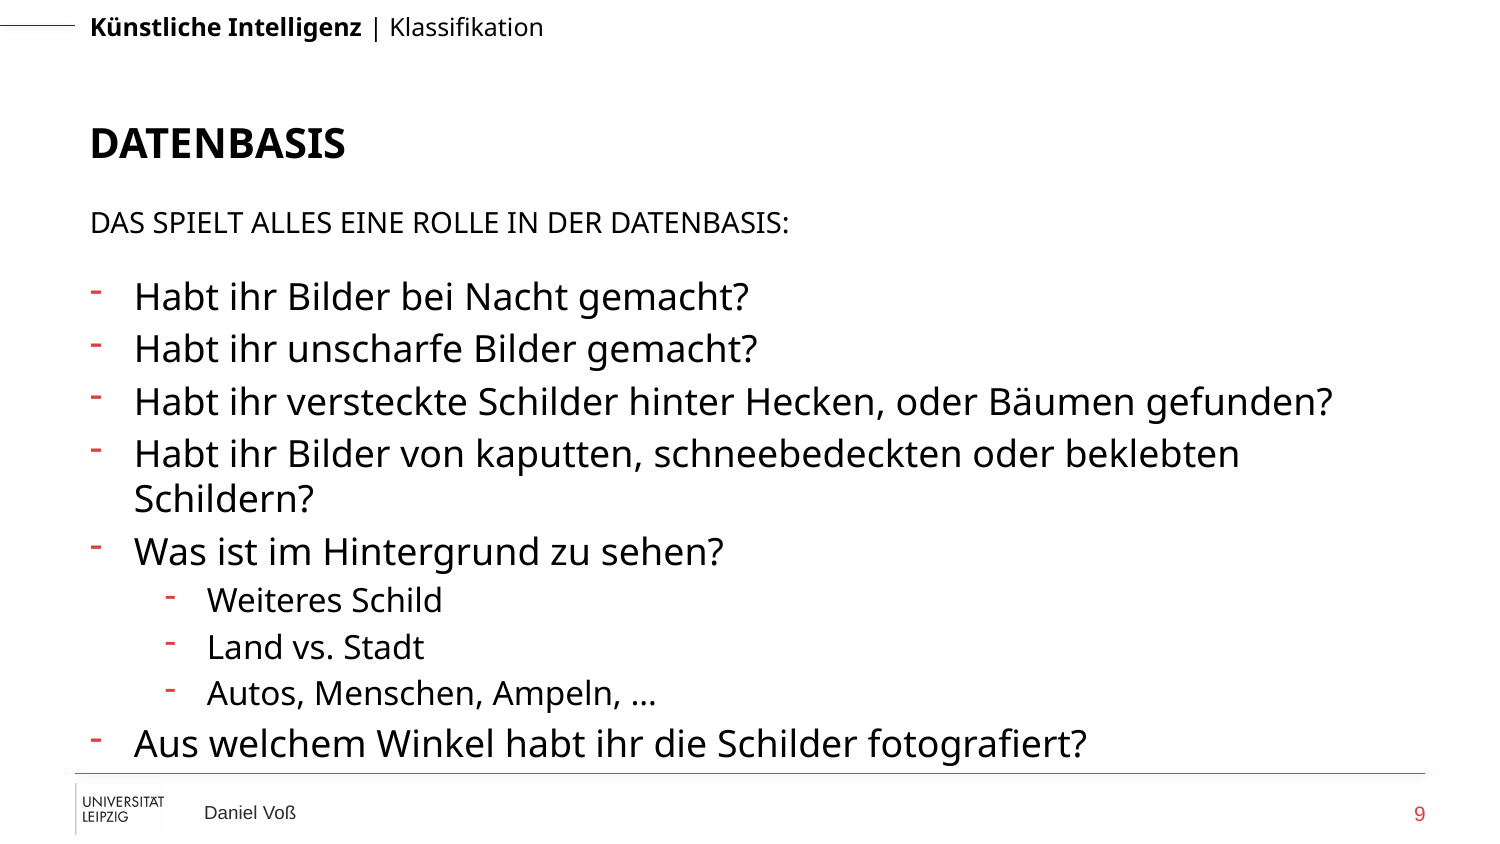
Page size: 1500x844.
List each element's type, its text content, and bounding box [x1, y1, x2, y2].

list Das spielt alles eine Rolle in der Datenbasis: [75, 184, 1426, 247]
slide_number 9 [1303, 800, 1426, 834]
title Datenbasis [75, 50, 1426, 175]
picture [75, 782, 165, 836]
list Habt ihr Bilder bei Nacht gemacht? Habt ihr unscharfe Bilder gemacht? Habt ihr versteckte Schilder hinter Hecken, oder Bäumen gefunden? Habt ihr Bilder von kaputten, schneebedeckten oder beklebten Schildern? Was ist im Hintergrund zu sehen? Weiteres Schild Land vs. Stadt Autos, Menschen, Ampeln, … Aus welchem Winkel habt ihr die Schilder fotografiert? [75, 265, 1426, 755]
